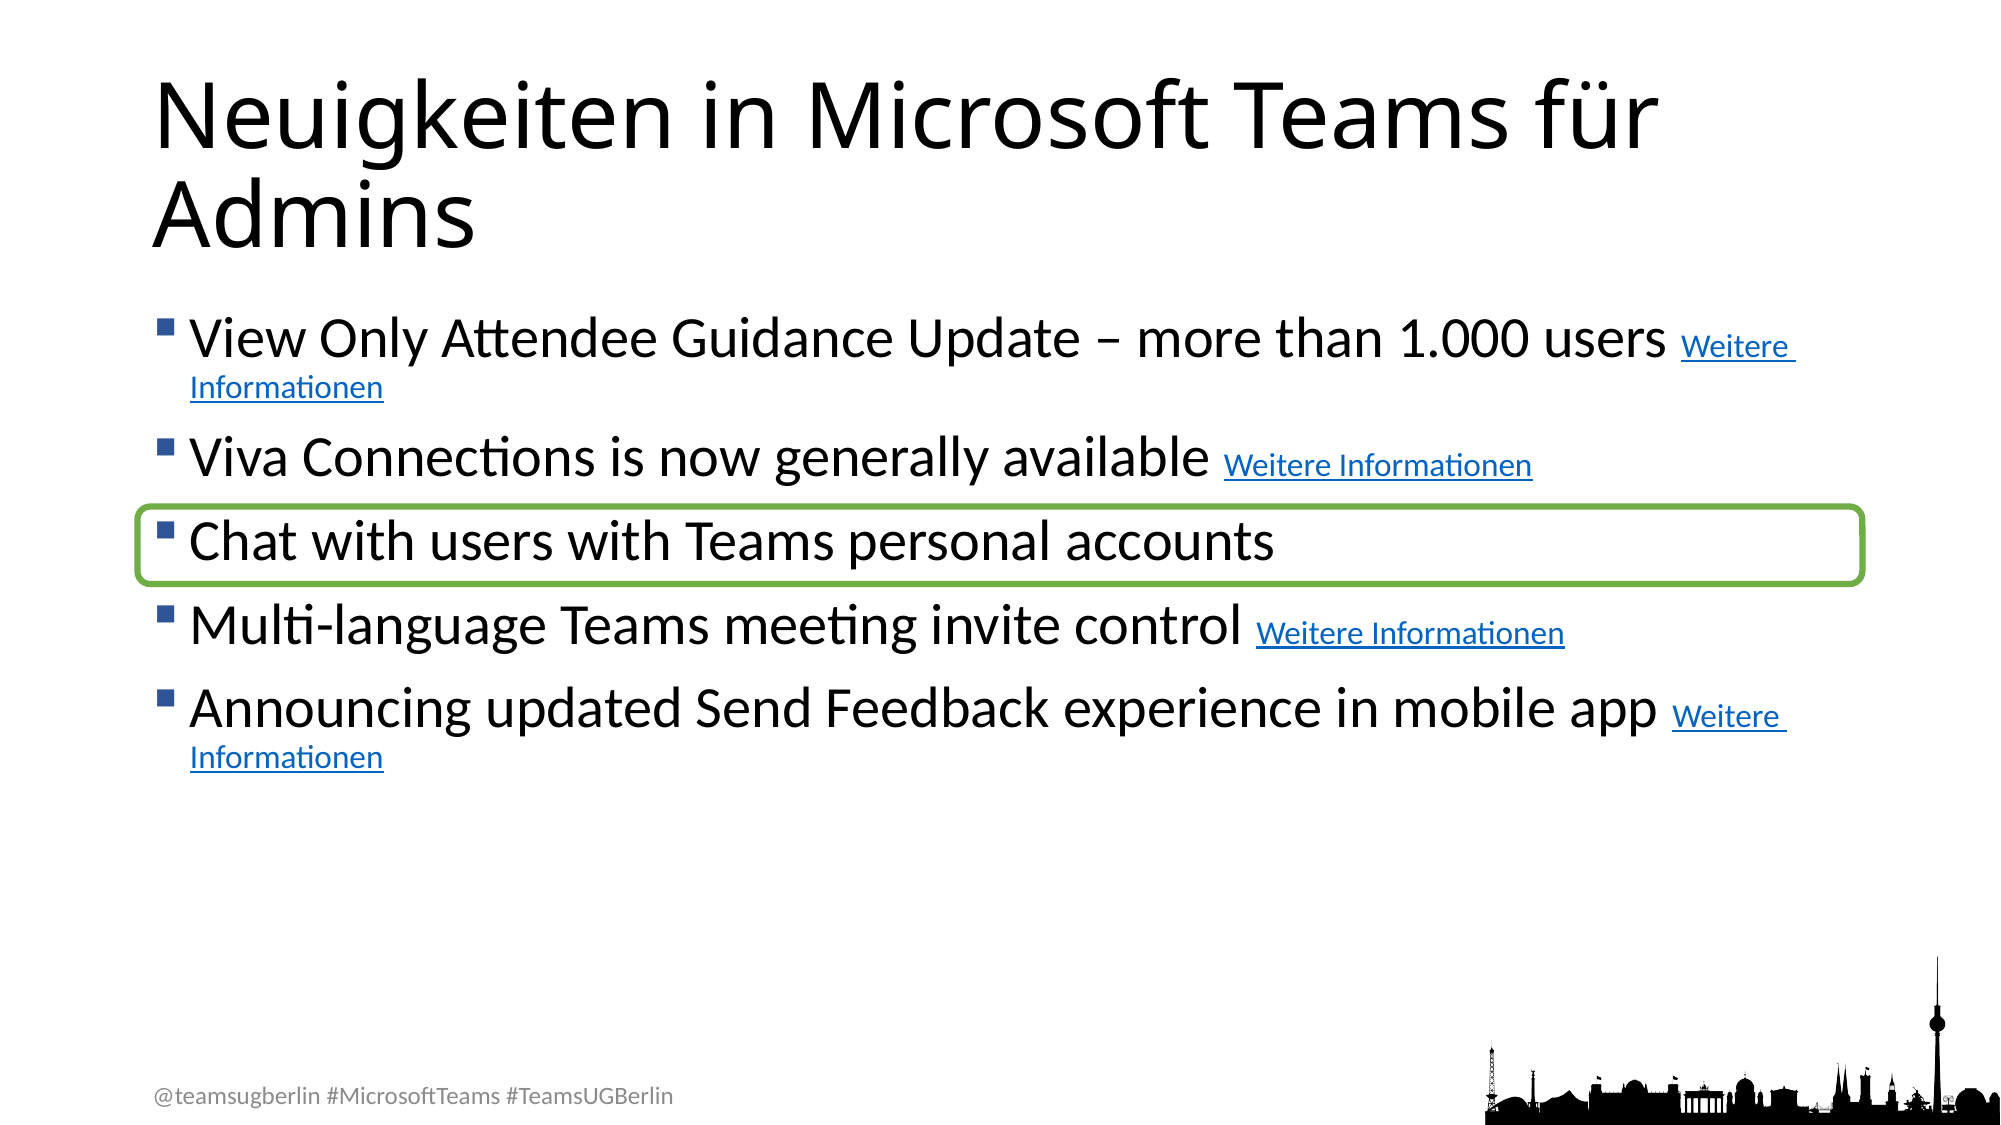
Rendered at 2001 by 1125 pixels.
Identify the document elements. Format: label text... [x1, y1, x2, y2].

text_box [137, 506, 1863, 585]
list View Only Attendee Guidance Update – more than 1.000 users Weitere Informationen Viva Connections is now generally available Weitere Informationen Chat with users with Teams personal accounts Multi-language Teams meeting invite control Weitere Informationen Announcing updated Send Feedback experience in mobile app Weitere Informationen [137, 299, 1880, 1125]
picture [1880, 914, 2000, 1125]
title Neuigkeiten in Microsoft Teams für Admins [137, 59, 1863, 278]
